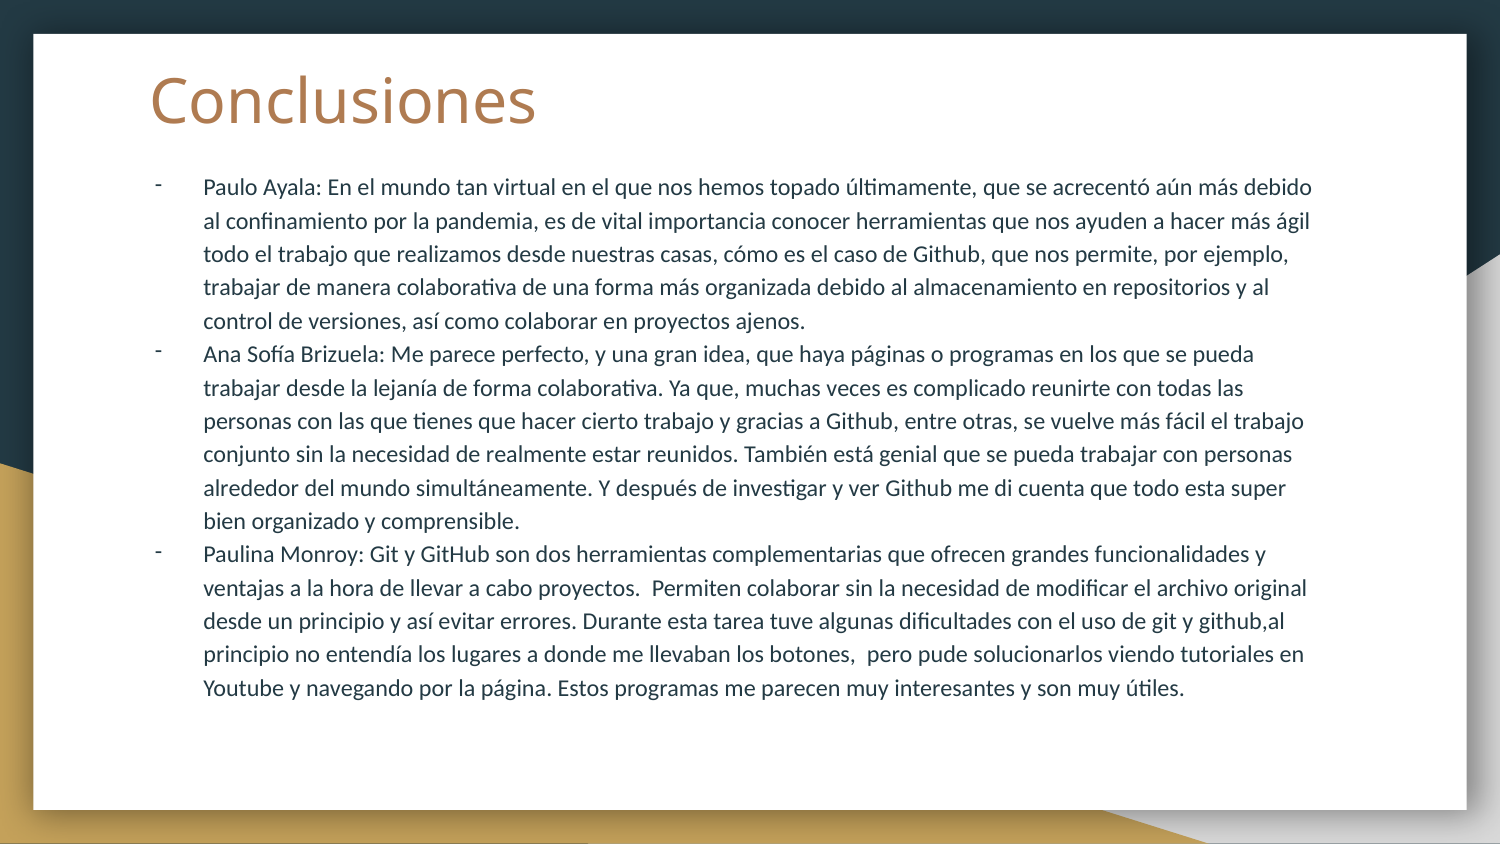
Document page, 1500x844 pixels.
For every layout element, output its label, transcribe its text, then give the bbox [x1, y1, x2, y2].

list Paulo Ayala: En el mundo tan virtual en el que nos hemos topado últimamente, que se acrecentó aún más debido al confinamiento por la pandemia, es de vital importancia conocer herramientas que nos ayuden a hacer más ágil todo el trabajo que realizamos desde nuestras casas, cómo es el caso de Github, que nos permite, por ejemplo, trabajar de manera colaborativa de una forma más organizada debido al almacenamiento en repositorios y al control de versiones, así como colaborar en proyectos ajenos. Ana Sofía Brizuela: Me parece perfecto, y una gran idea, que haya páginas o programas en los que se pueda trabajar desde la lejanía de forma colaborativa. Ya que, muchas veces es complicado reunirte con todas las personas con las que tienes que hacer cierto trabajo y gracias a Github, entre otras, se vuelve más fácil el trabajo conjunto sin la necesidad de realmente estar reunidos. También está genial que se pueda trabajar con personas alrededor del mundo simultáneamente. Y después de investigar y ver Github me di cuenta que todo esta super bien organizado y comprensible. Paulina Monroy: Git y GitHub son dos herramientas complementarias que ofrecen grandes funcionalidades y ventajas a la hora de llevar a cabo proyectos. Permiten colaborar sin la necesidad de modificar el archivo original desde un principio y así evitar errores. Durante esta tarea tuve algunas dificultades con el uso de git y github,al principio no entendía los lugares a donde me llevaban los botones, pero pude solucionarlos viendo tutoriales en Youtube y navegando por la página. Estos programas me parecen muy interesantes y son muy útiles. [115, 152, 1347, 726]
title Conclusiones [134, 46, 1366, 203]
